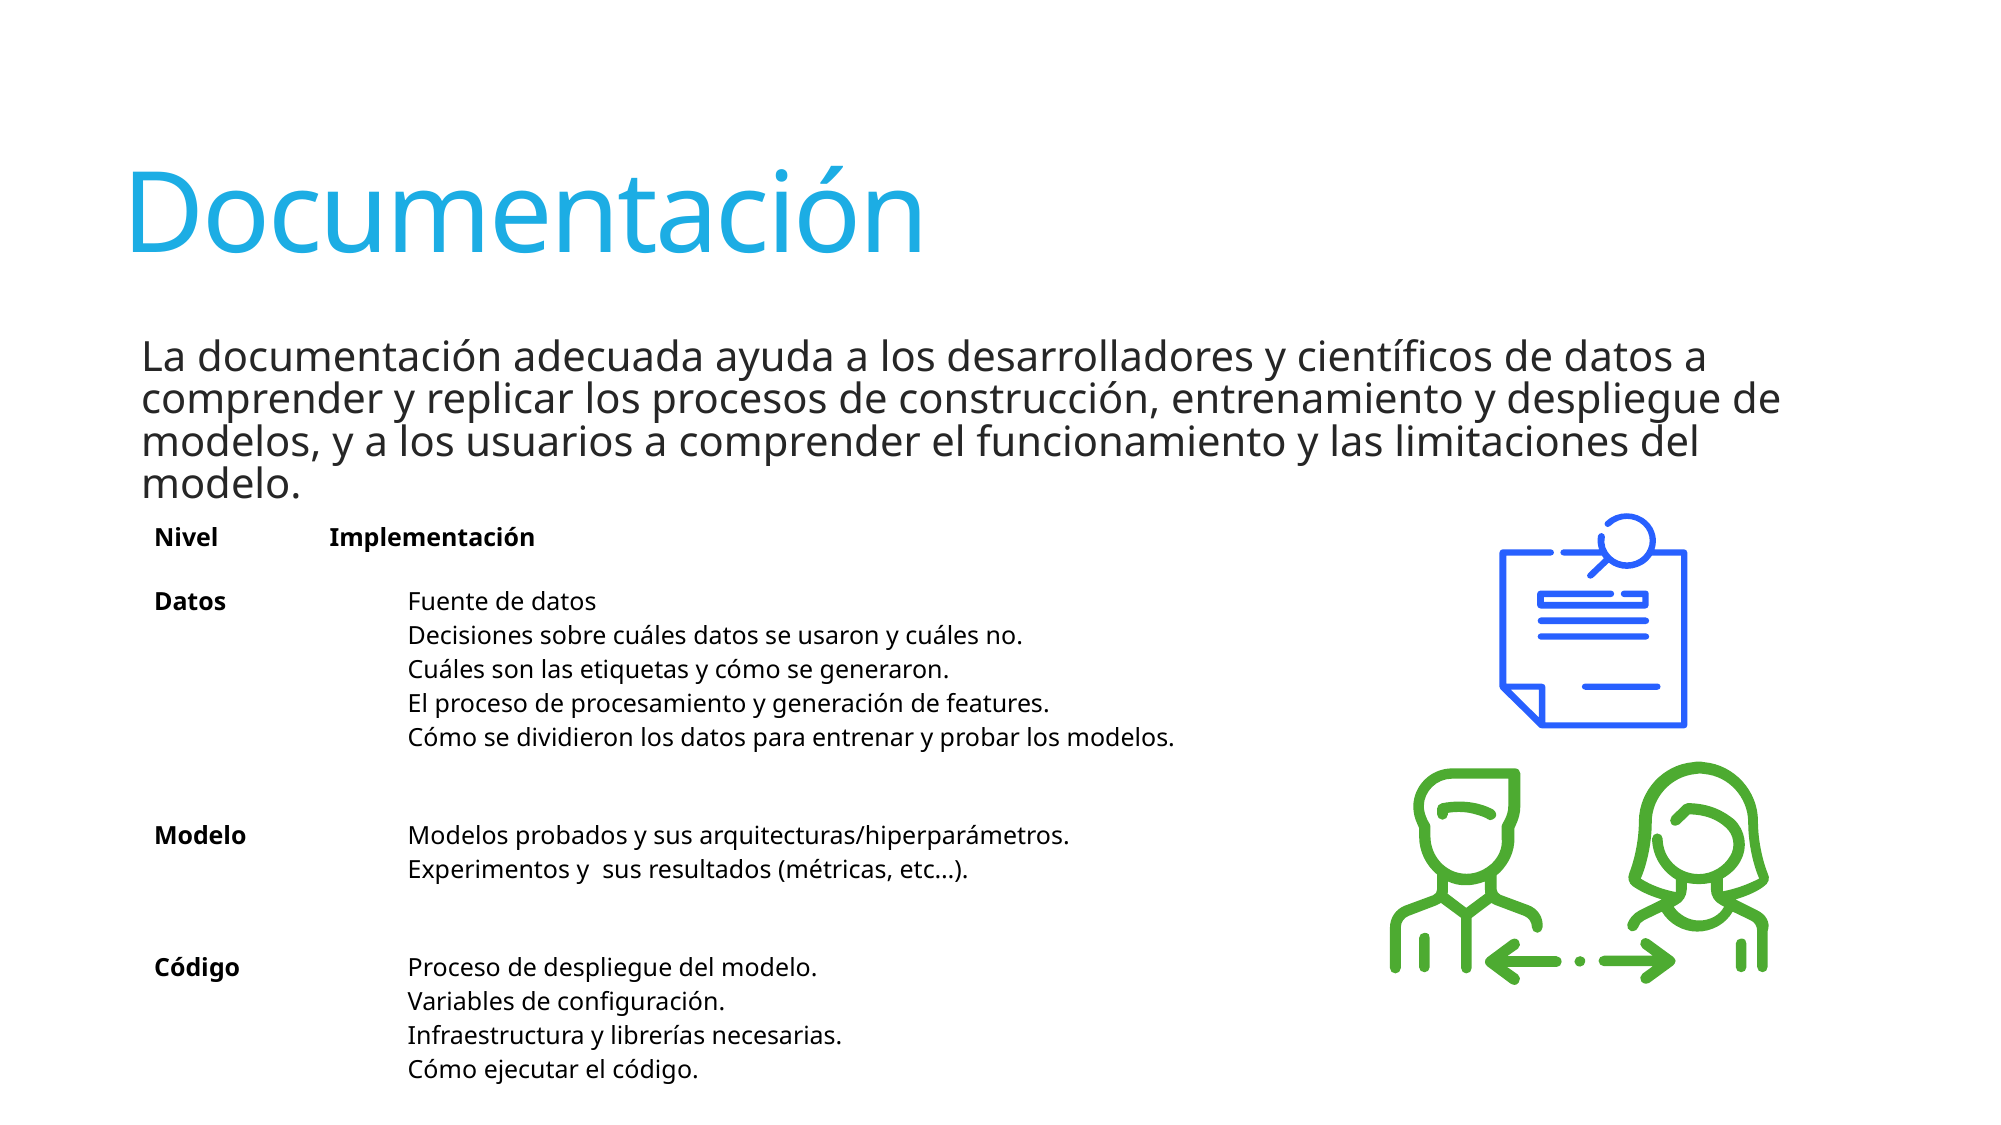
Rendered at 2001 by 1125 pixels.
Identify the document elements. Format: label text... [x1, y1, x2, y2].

table_header Implementación [315, 505, 1277, 569]
table_cell Proceso de despliegue del modelo. Variables de configuración. Infraestructura y librerías necesarias. Cómo ejecutar el código. [315, 935, 1277, 1101]
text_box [1389, 761, 1772, 986]
table_cell Datos [139, 569, 315, 803]
table_cell Código [139, 935, 315, 1101]
table_cell Modelos probados y sus arquitecturas/hiperparámetros. Experimentos y sus resultados (métricas, etc…). [315, 803, 1277, 935]
table_header Nivel [139, 505, 315, 569]
list La documentación adecuada ayuda a los desarrolladores y científicos de datos a comprender y replicar los procesos de construcción, entrenamiento y despliegue de modelos, y a los usuarios a comprender el funcionamiento y las limitaciones del modelo. [111, 329, 1876, 948]
table_cell Fuente de datos Decisiones sobre cuáles datos se usaron y cuáles no. Cuáles son las etiquetas y cómo se generaron. El proceso de procesamiento y generación de features. Cómo se dividieron los datos para entrenar y probar los modelos. [315, 569, 1277, 803]
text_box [1499, 512, 1688, 729]
title Documentación [107, 81, 1875, 354]
table_cell Modelo [139, 803, 315, 935]
